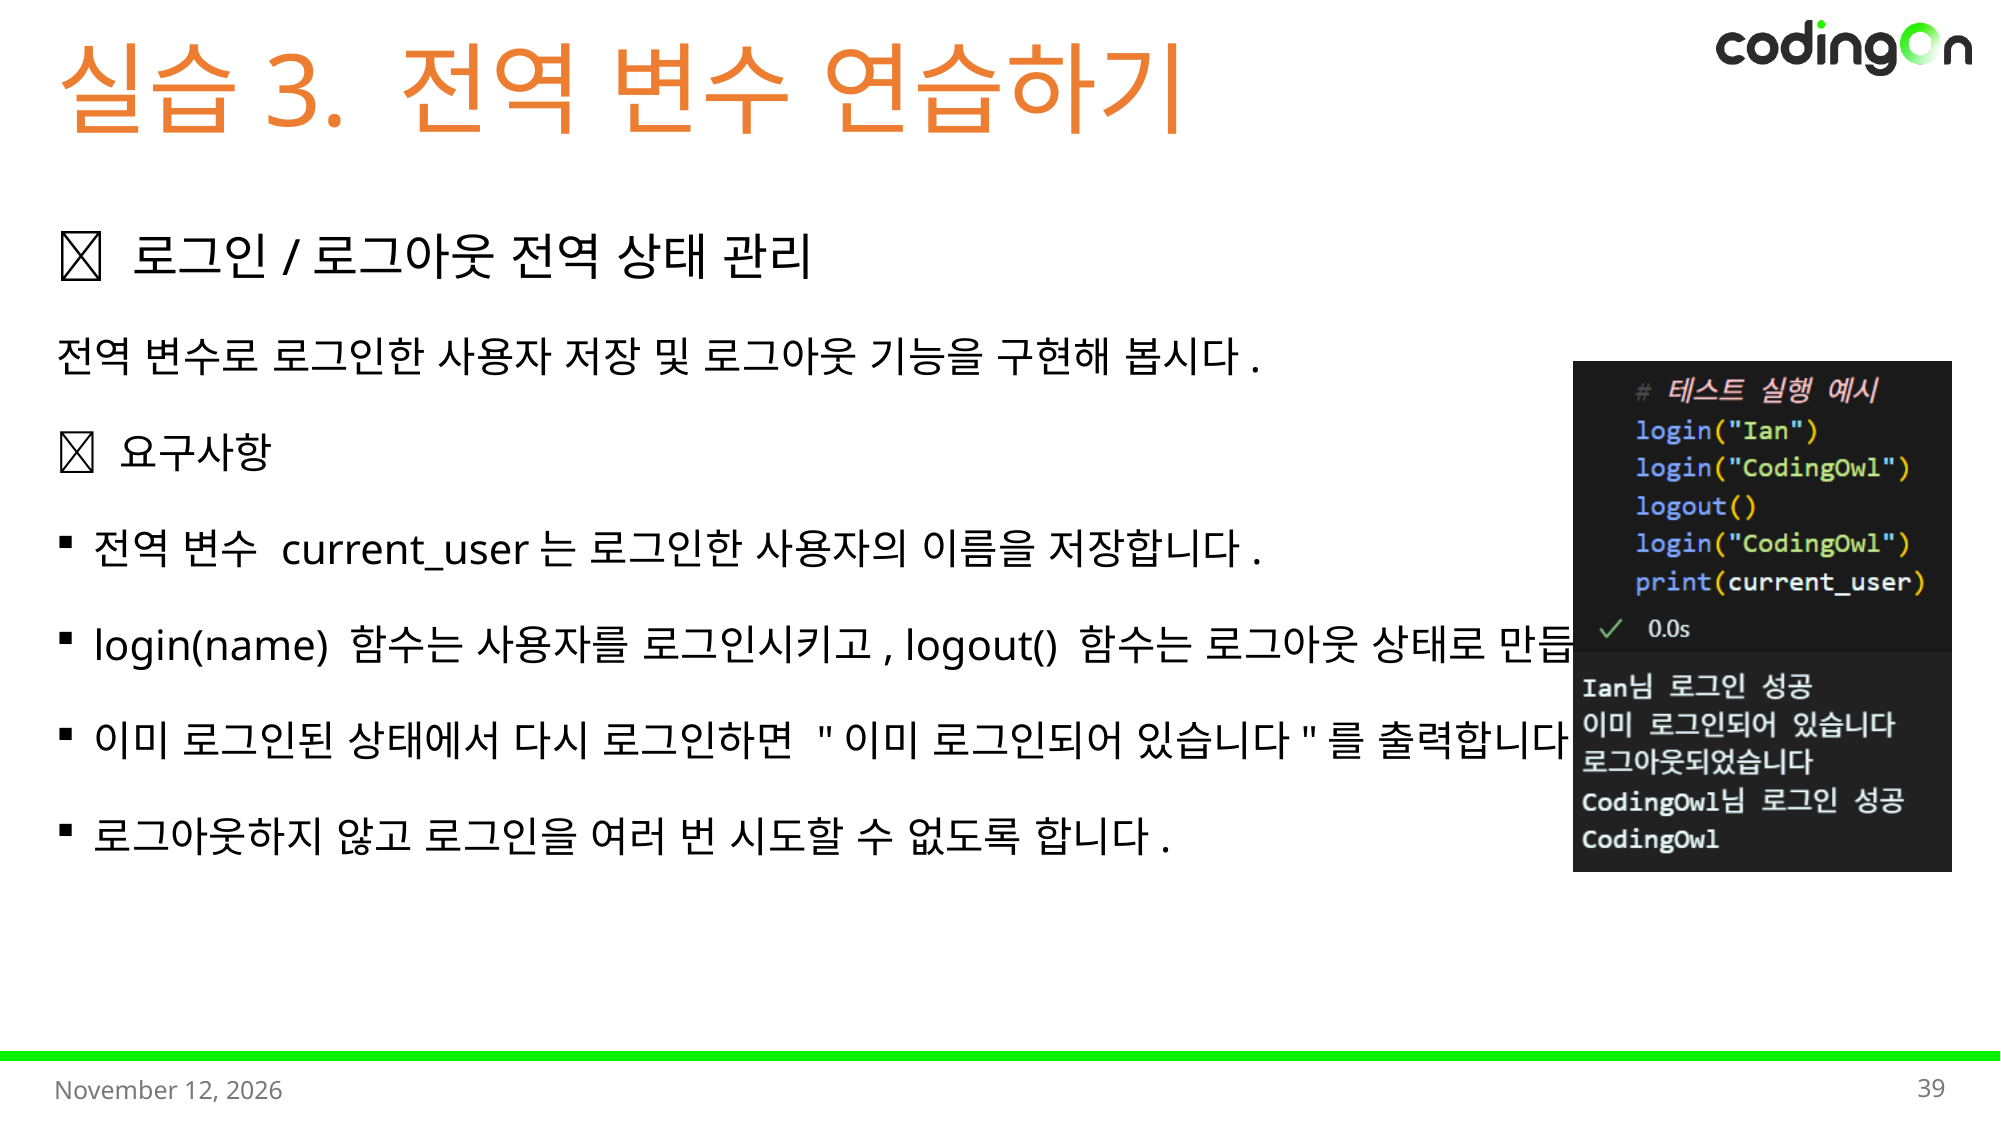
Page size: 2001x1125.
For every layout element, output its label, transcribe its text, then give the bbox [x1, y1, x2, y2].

slide_number 39 [1510, 1059, 1961, 1120]
picture [1573, 361, 1952, 872]
list 📌 로그인/로그아웃 전역 상태 관리 전역 변수로 로그인한 사용자 저장 및 로그아웃 기능을 구현해 봅시다. ✅ 요구사항 전역 변수 current_user는 로그인한 사용자의 이름을 저장합니다. login(name) 함수는 사용자를 로그인시키고, logout() 함수는 로그아웃 상태로 만듭니다. 이미 로그인된 상태에서 다시 로그인하면 "이미 로그인되어 있습니다"를 출력합니다. 로그아웃하지 않고 로그인을 여러 번 시도할 수 없도록 합니다. [41, 187, 1951, 887]
picture [1767, 20, 1972, 76]
text_box 실습3. 전역 변수 연습하기 [41, 0, 1767, 188]
slide_number 2025년 9월 [39, 1061, 490, 1122]
